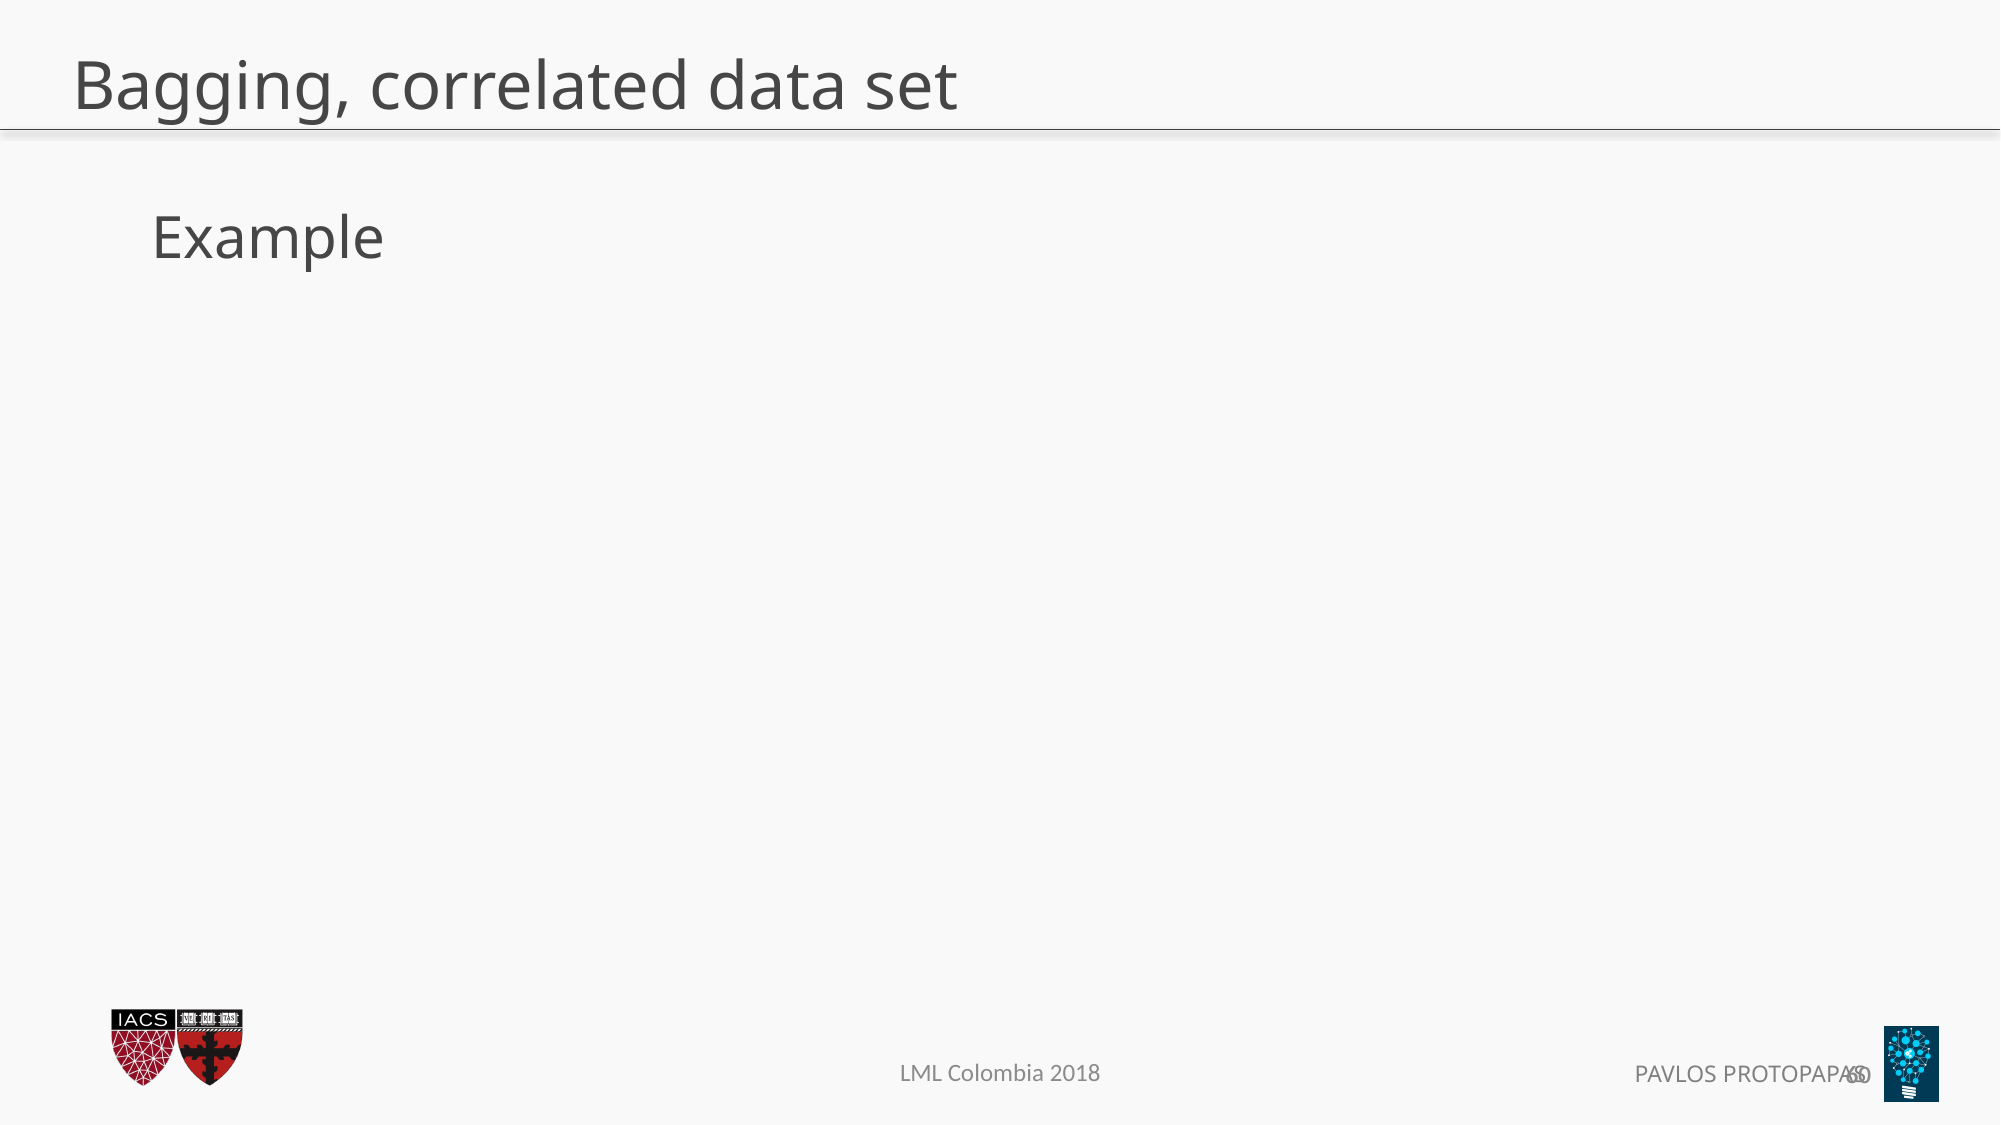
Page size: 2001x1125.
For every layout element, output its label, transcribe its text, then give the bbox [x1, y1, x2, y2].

picture [109, 1009, 243, 1086]
picture [1903, 1086, 1915, 1098]
list Example [136, 193, 1831, 540]
picture [1905, 1049, 1913, 1058]
title Bagging, correlated data set [57, 35, 1943, 162]
slide_number 60 [1419, 1043, 1886, 1104]
